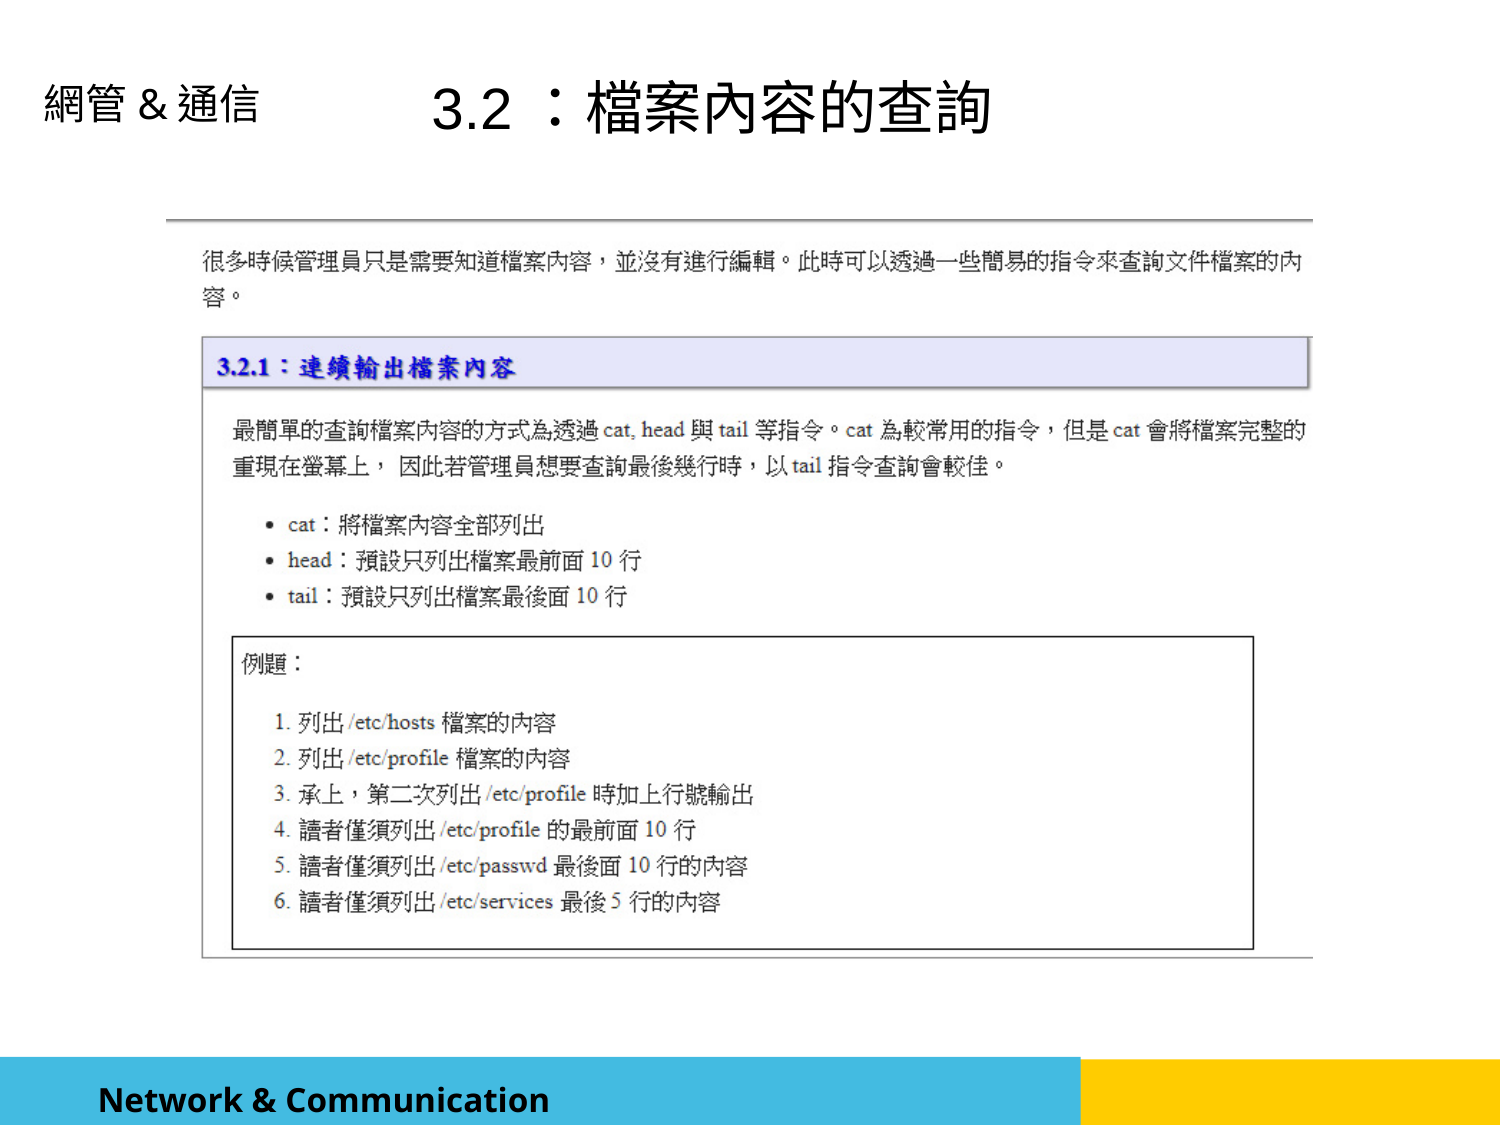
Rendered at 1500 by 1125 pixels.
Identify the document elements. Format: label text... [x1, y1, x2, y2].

title 3.2：檔案內容的查詢 [431, 42, 1500, 171]
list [166, 219, 1313, 963]
